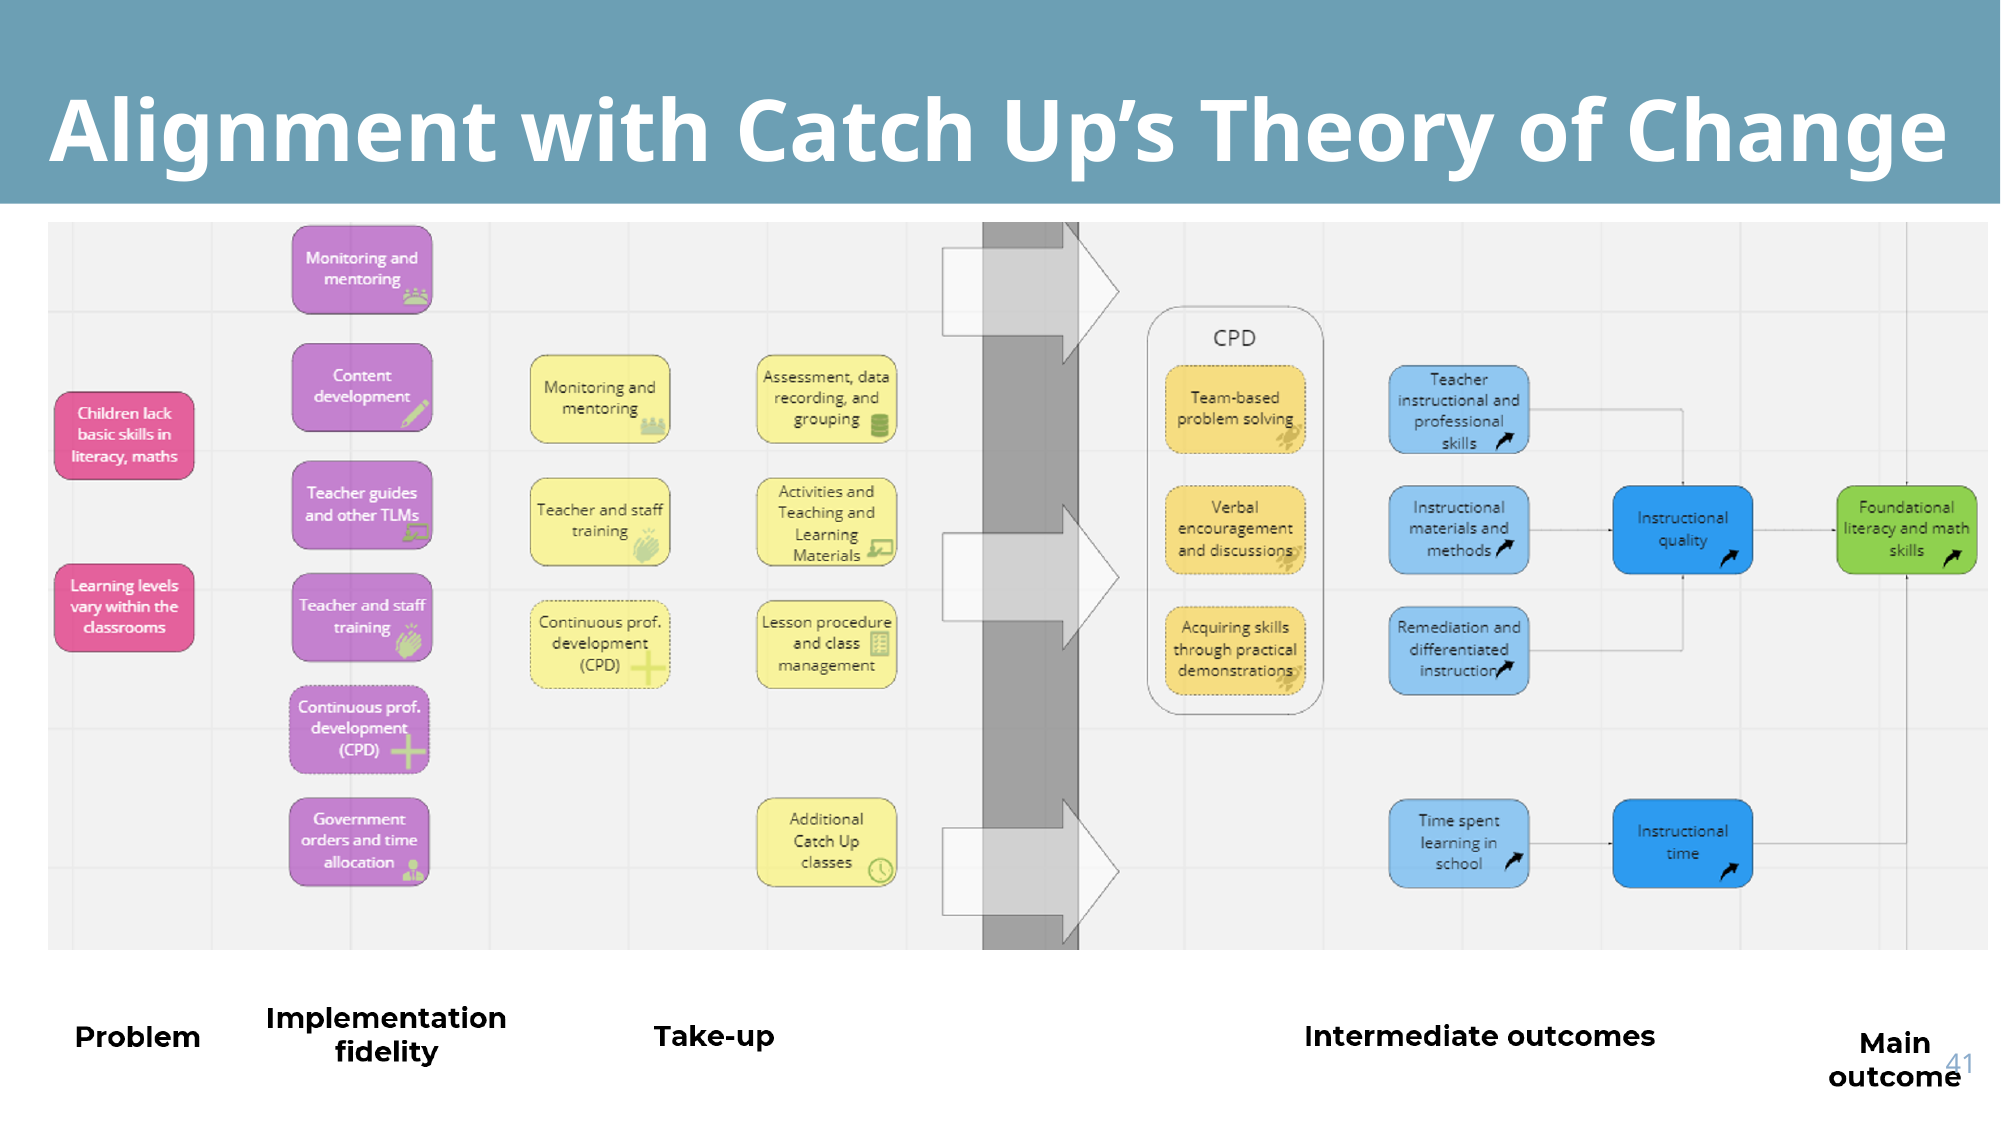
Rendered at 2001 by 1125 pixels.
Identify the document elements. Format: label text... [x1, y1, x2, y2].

picture [48, 212, 1988, 1115]
title Alignment with Catch Up’s Theory of Change [0, 0, 2000, 187]
